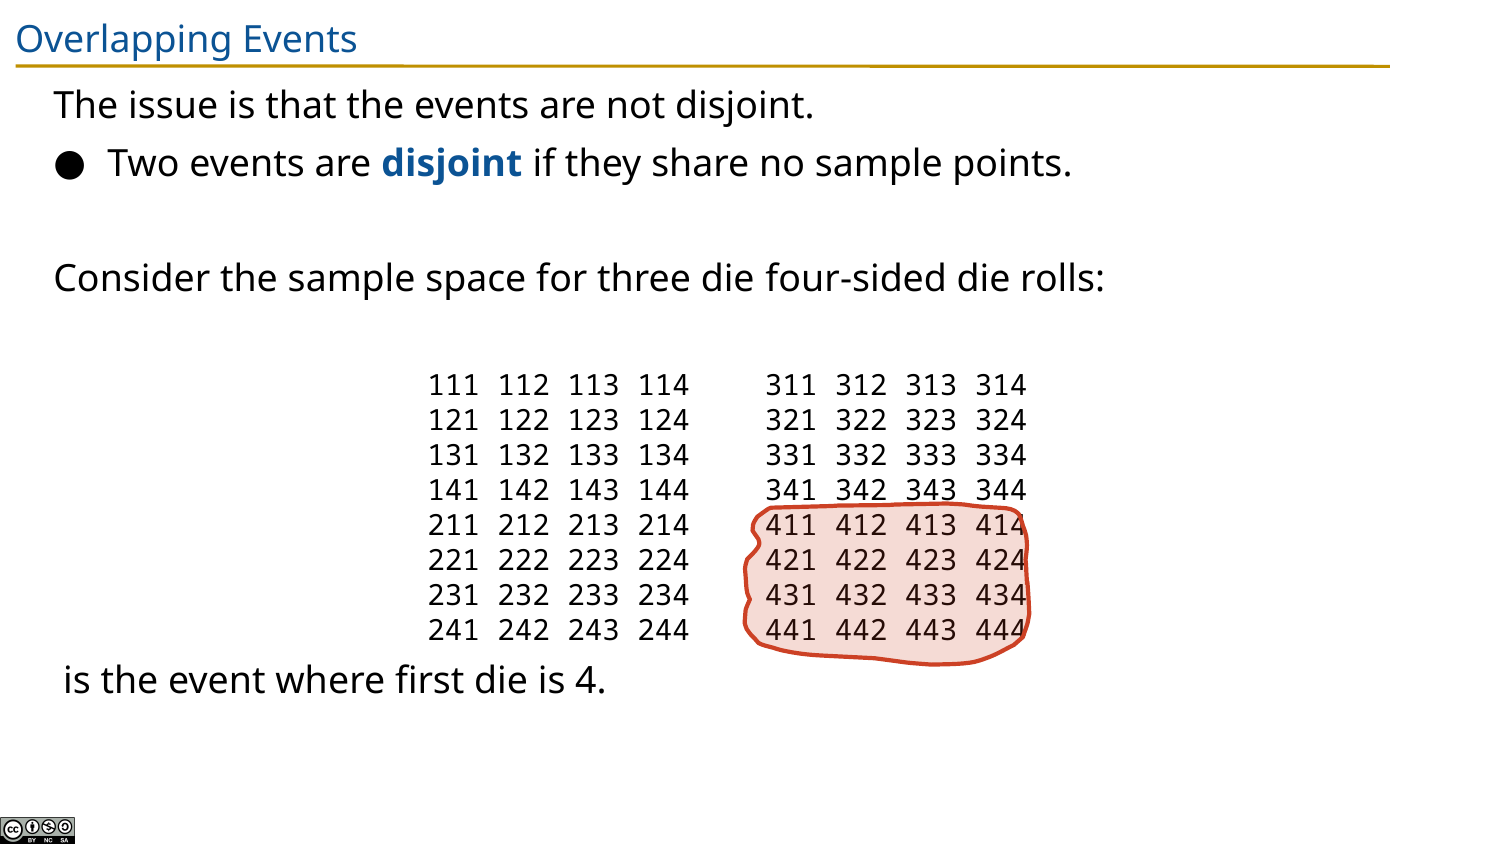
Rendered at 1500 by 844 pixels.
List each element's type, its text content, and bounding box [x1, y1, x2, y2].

picture [0, 817, 75, 844]
title Overlapping Events [0, 0, 1398, 65]
text_box 111 112 113 114 121 122 123 124 131 132 133 134 141 142 143 144 211 212 213 214 221 222 223 224 231 232 233 234 241 242 243 244 [412, 359, 725, 689]
text_box [742, 501, 1032, 667]
text_box 311 312 313 314 321 322 323 324 331 332 333 334 341 342 343 344 411 412 413 414 421 422 423 424 431 432 433 434 441 442 443 444 [749, 359, 1081, 654]
